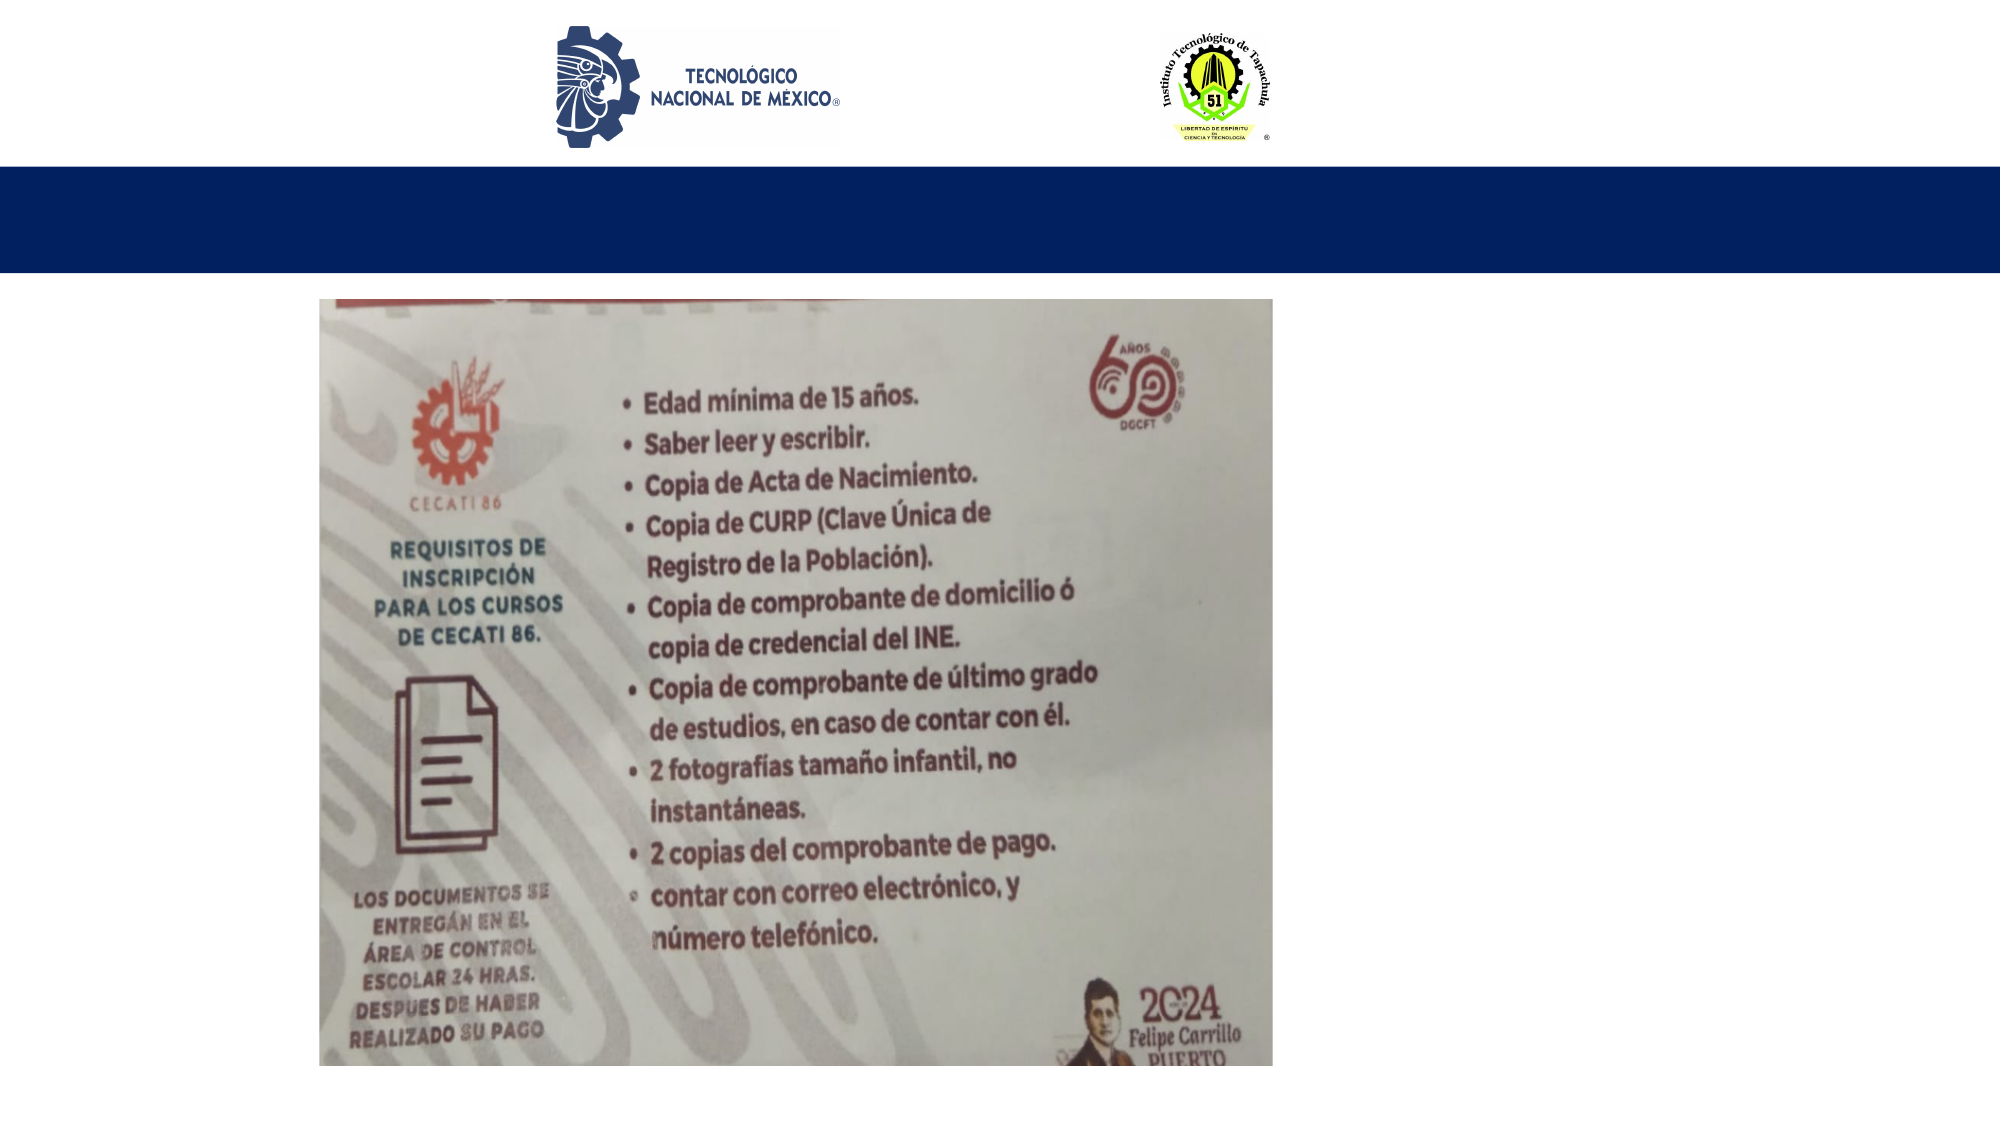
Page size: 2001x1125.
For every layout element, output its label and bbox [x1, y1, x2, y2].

picture [556, 26, 840, 148]
picture [1160, 33, 1270, 141]
picture [319, 205, 1273, 1125]
